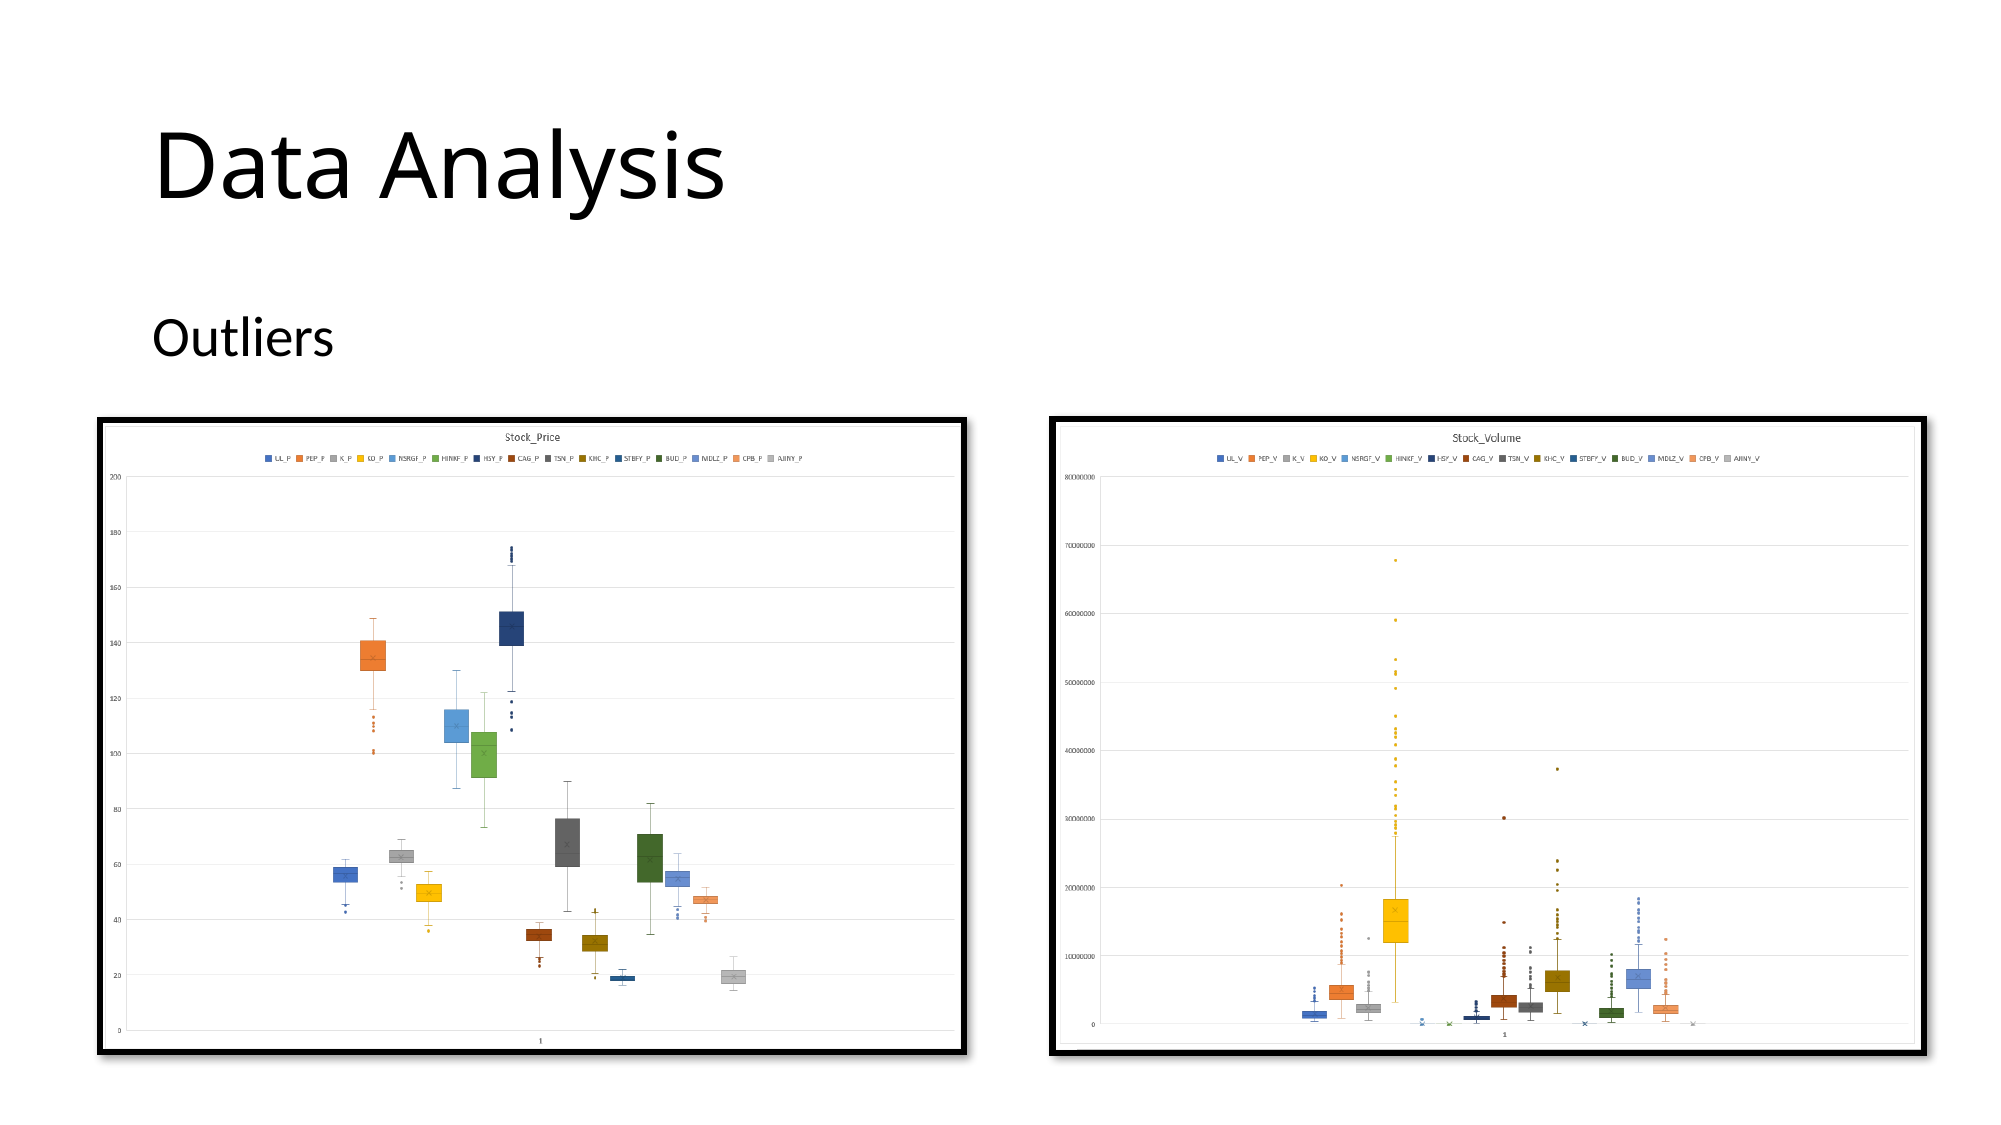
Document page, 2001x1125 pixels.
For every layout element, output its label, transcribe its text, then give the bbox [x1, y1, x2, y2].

title Data Analysis [137, 59, 1863, 278]
picture [1055, 421, 1921, 1050]
picture [102, 422, 961, 1049]
list Outliers [137, 299, 747, 377]
